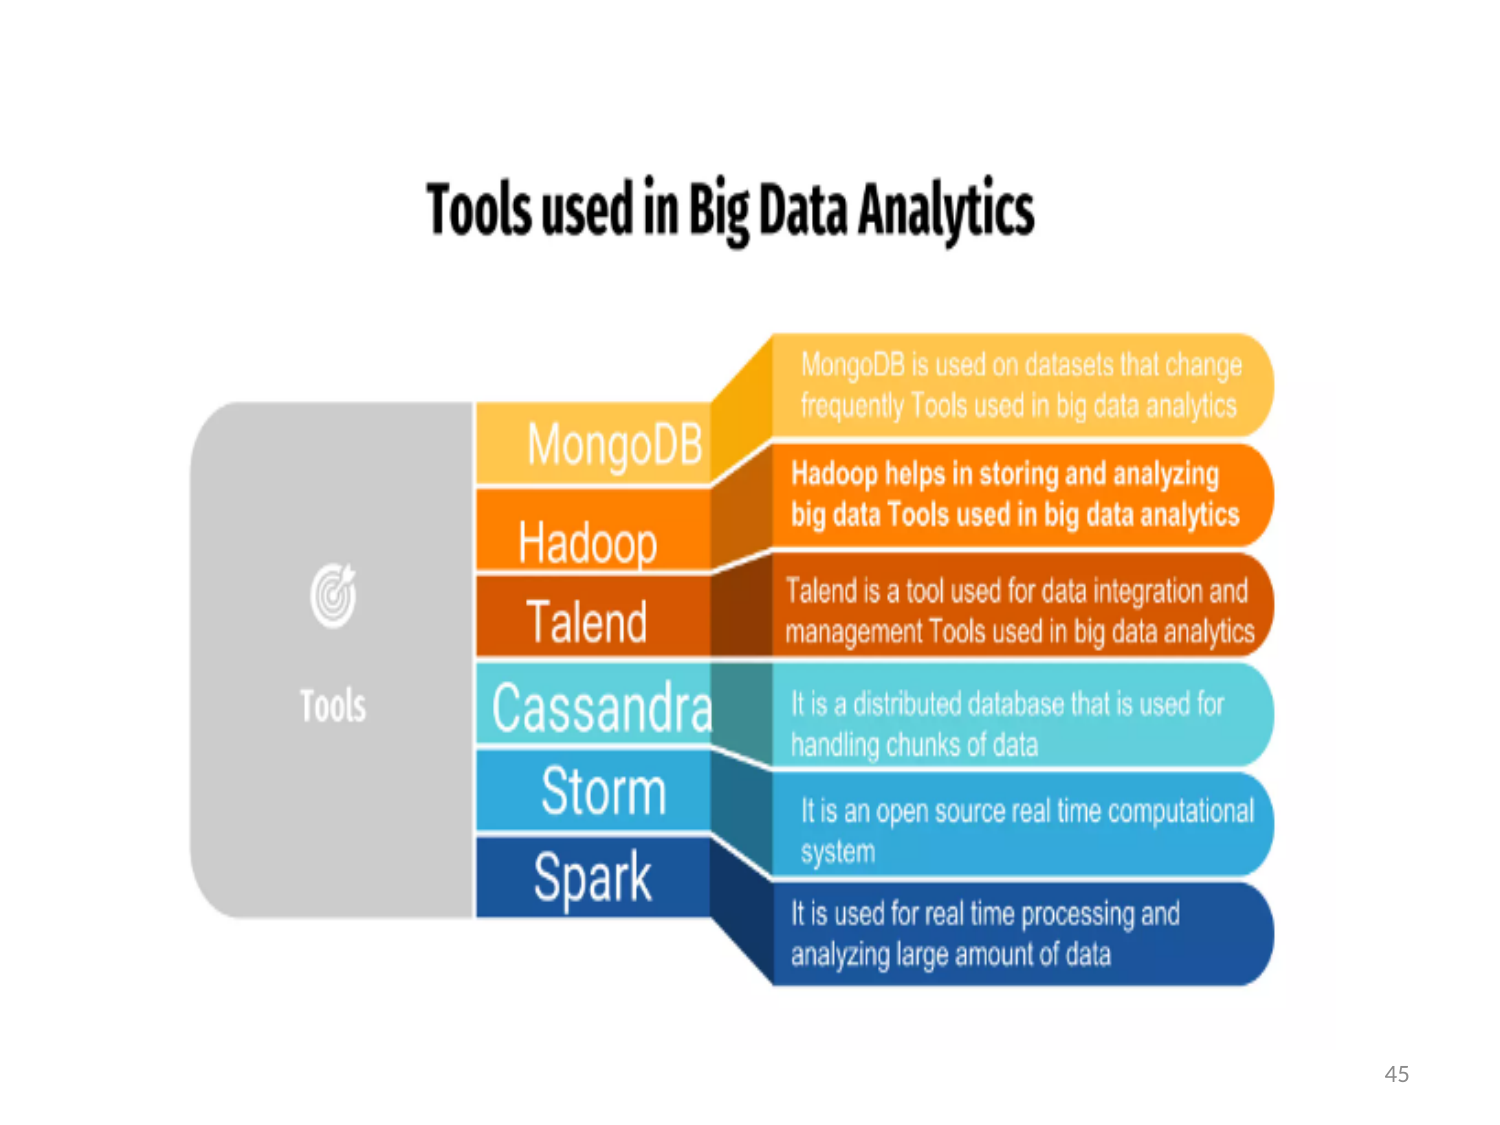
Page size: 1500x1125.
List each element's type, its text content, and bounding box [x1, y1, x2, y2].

slide_number 45 [1074, 1042, 1425, 1103]
picture [162, 112, 1351, 1051]
